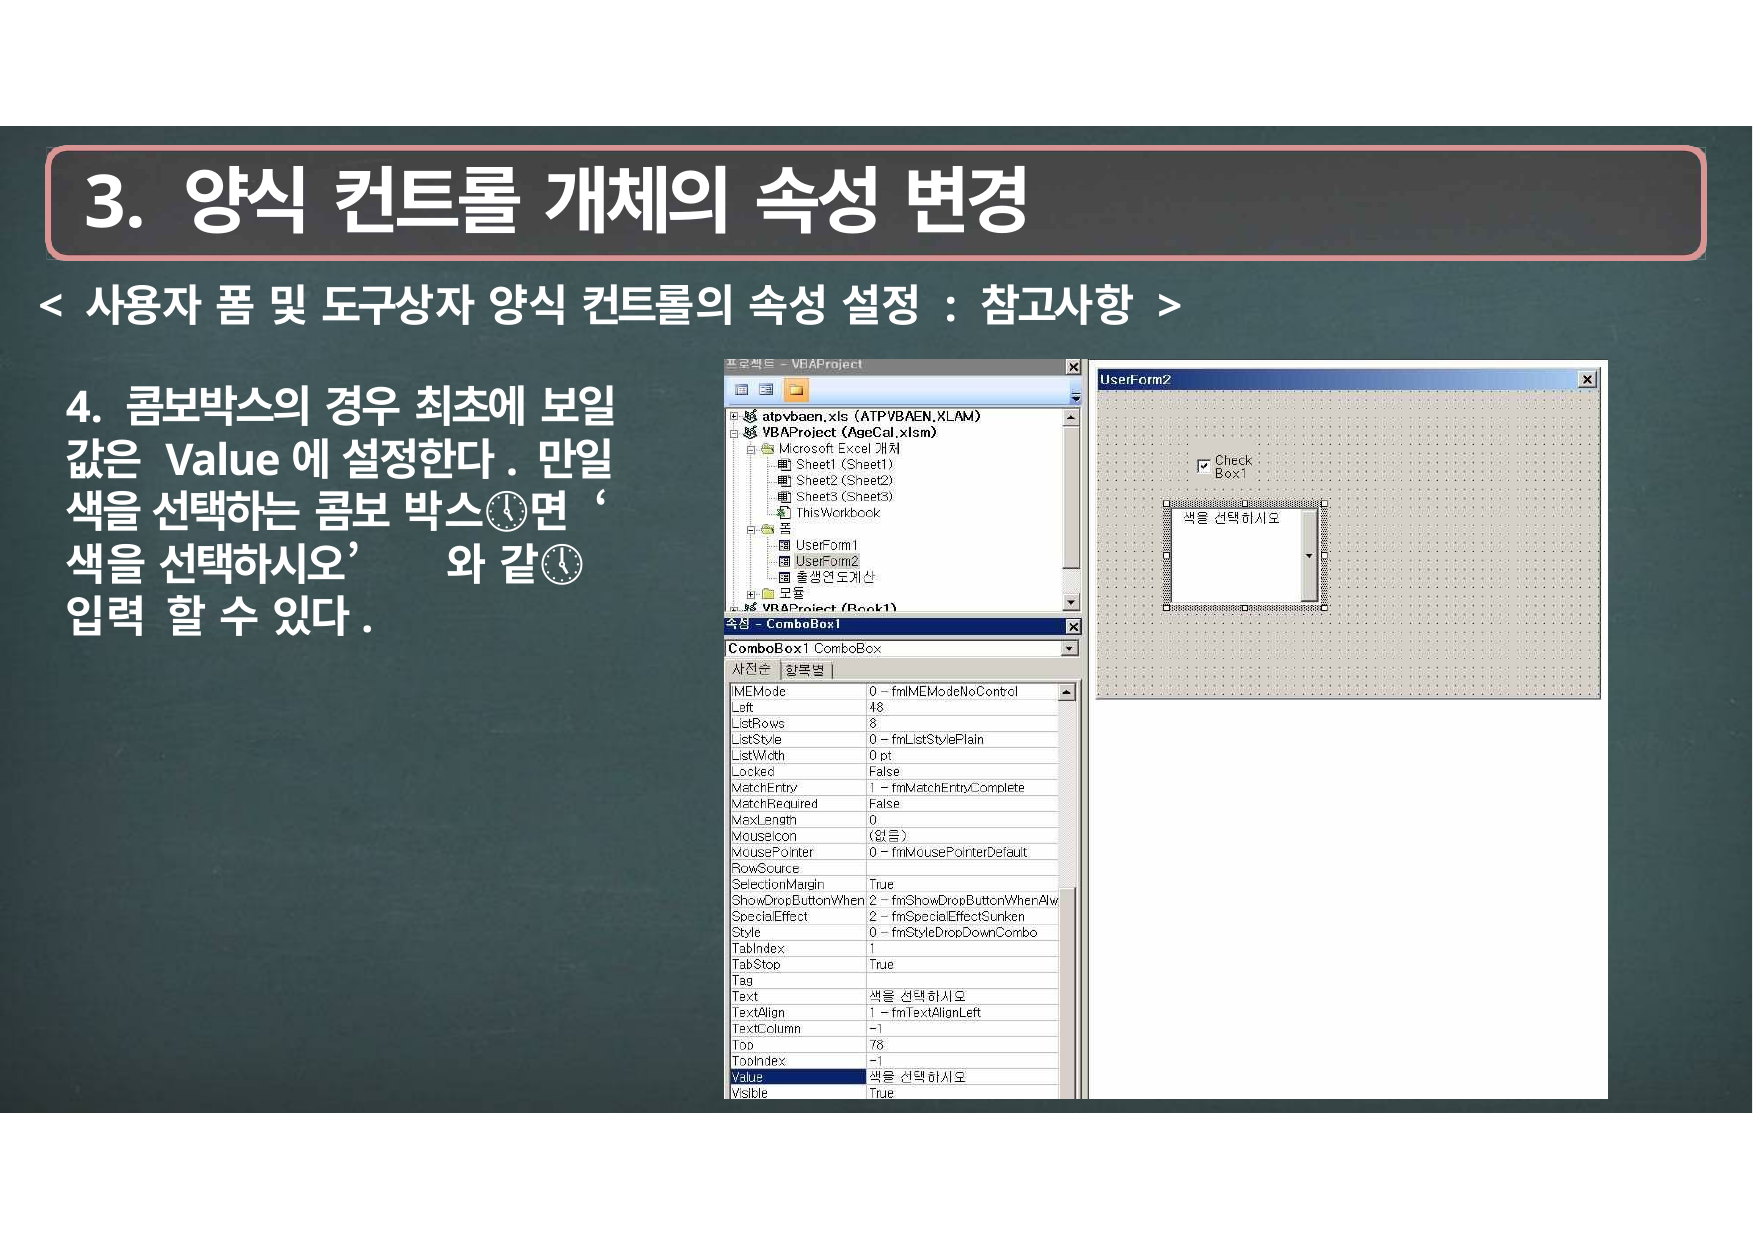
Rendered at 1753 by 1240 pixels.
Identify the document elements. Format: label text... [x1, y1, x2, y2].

text_box < 사용자 폼 및 도구상자 양식 컨트롤의 속성 설정 : 참고사항 > 4. 콤보박스의 경우 최초에 보일 값은 Value에 설정한다. 만일 색을 선택하는 콤보 박스🕔면 ‘색을 선택하시오’ 와 같🕔 입력 할 수 있다. [36, 275, 1194, 642]
picture [0, 126, 1753, 1113]
title 3. 양식 컨트롤 개체의 속성 변경 [82, 152, 1084, 275]
